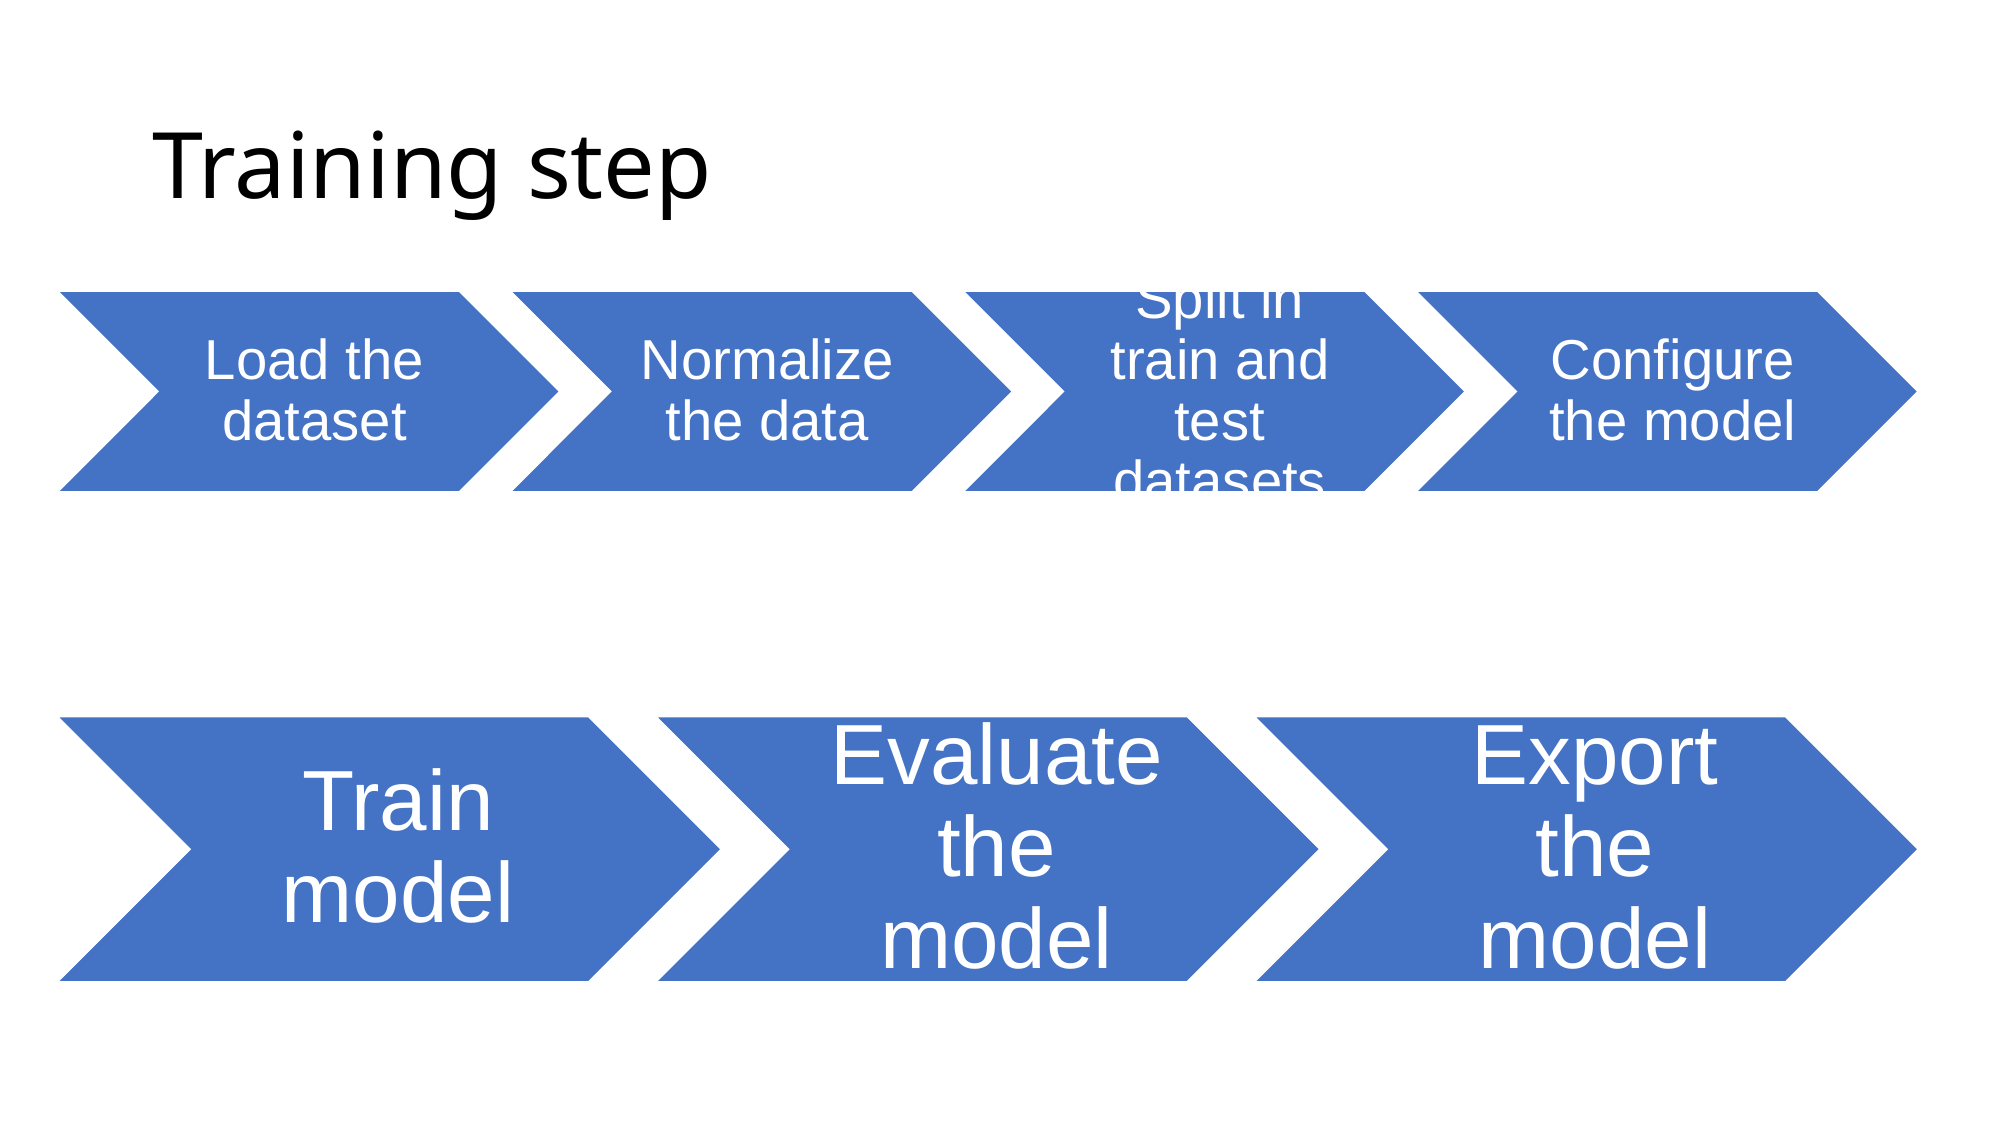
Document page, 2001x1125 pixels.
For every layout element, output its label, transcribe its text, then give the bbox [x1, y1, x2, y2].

text_box Training step [137, 59, 1863, 214]
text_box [55, 674, 1919, 1024]
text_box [55, 216, 1919, 566]
